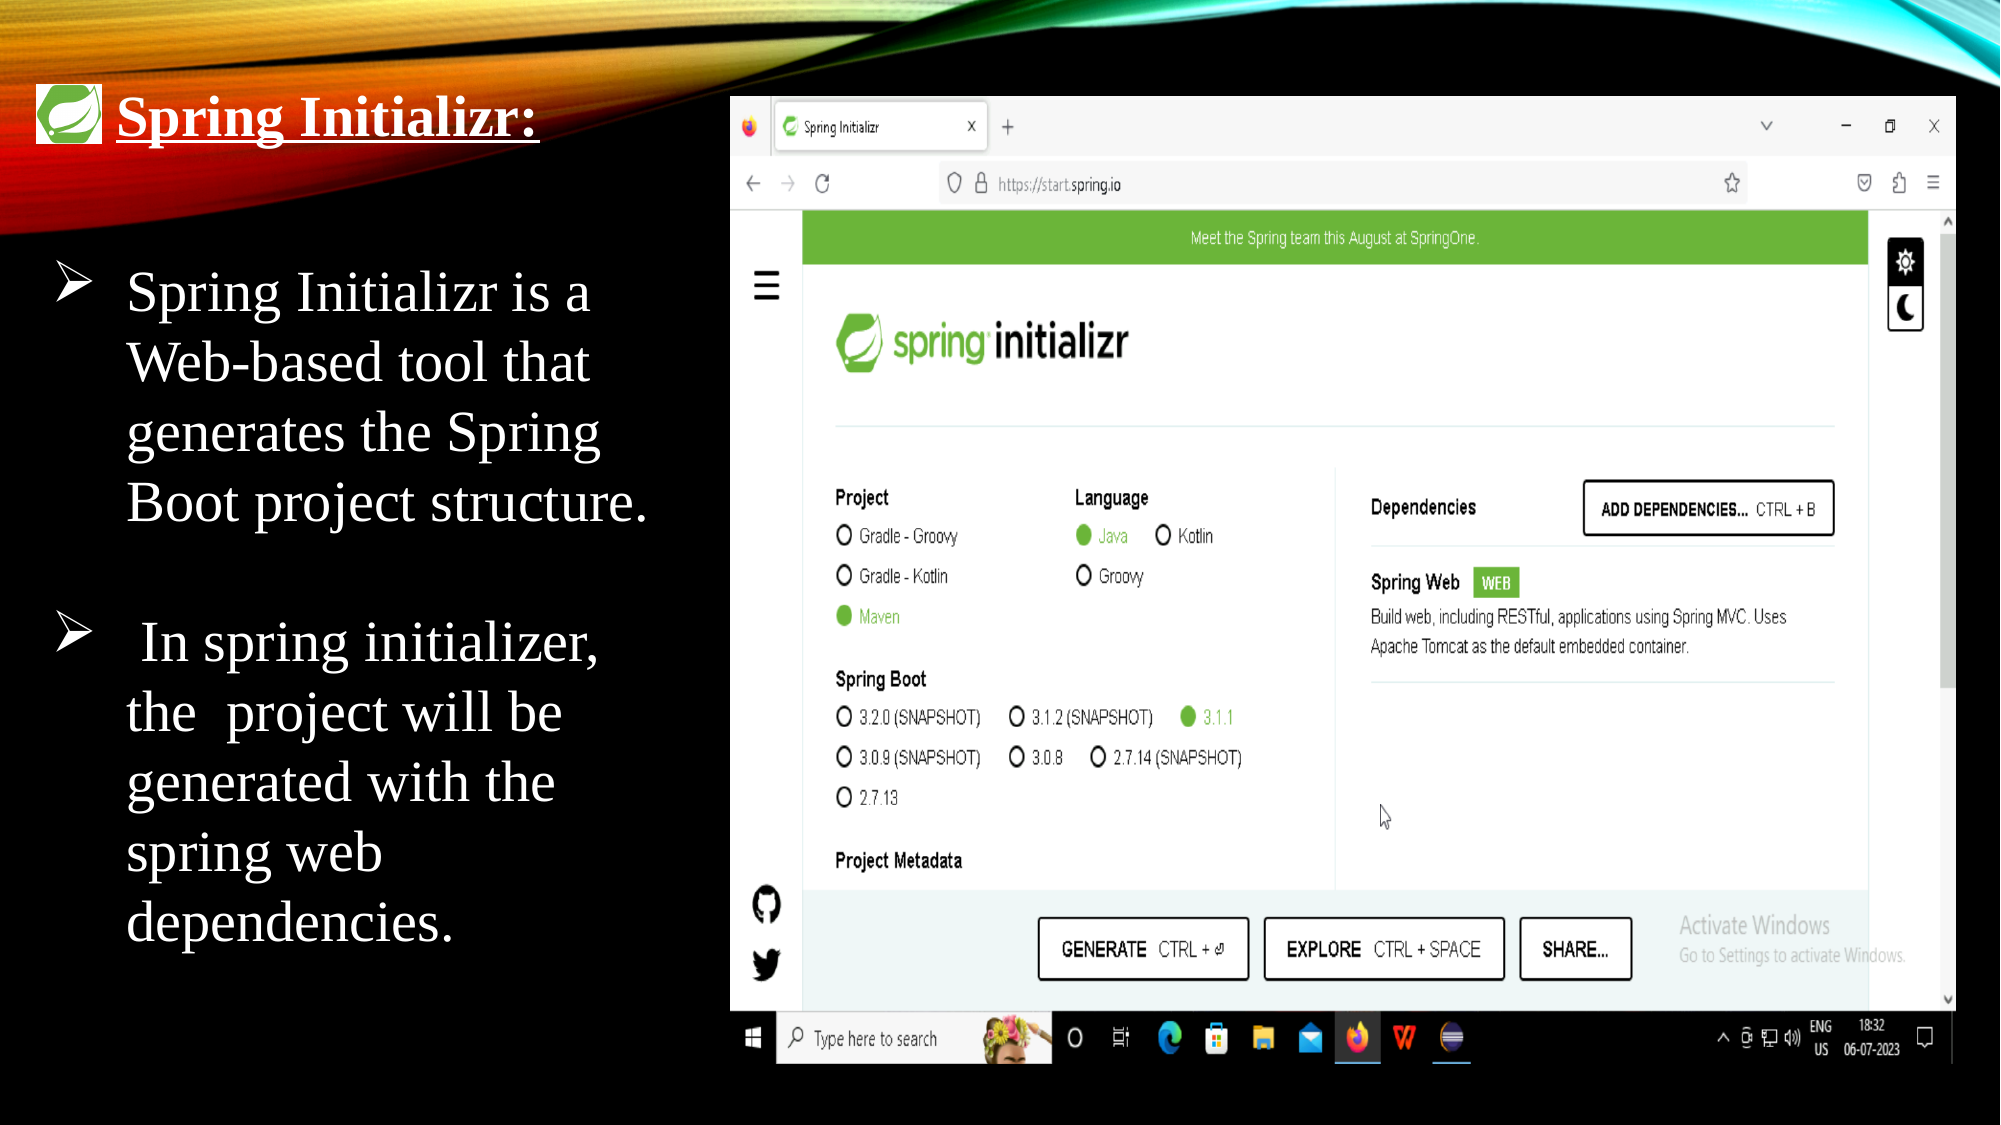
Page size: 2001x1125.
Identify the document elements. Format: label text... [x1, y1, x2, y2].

text_box Spring Initializr is a Web-based tool that generates the Spring Boot project structure. In spring initializer, the project will be generated with the spring web dependencies. [36, 246, 671, 961]
text_box Spring Initializr: [101, 70, 644, 156]
picture [0, 0, 2000, 237]
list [730, 96, 1956, 1065]
